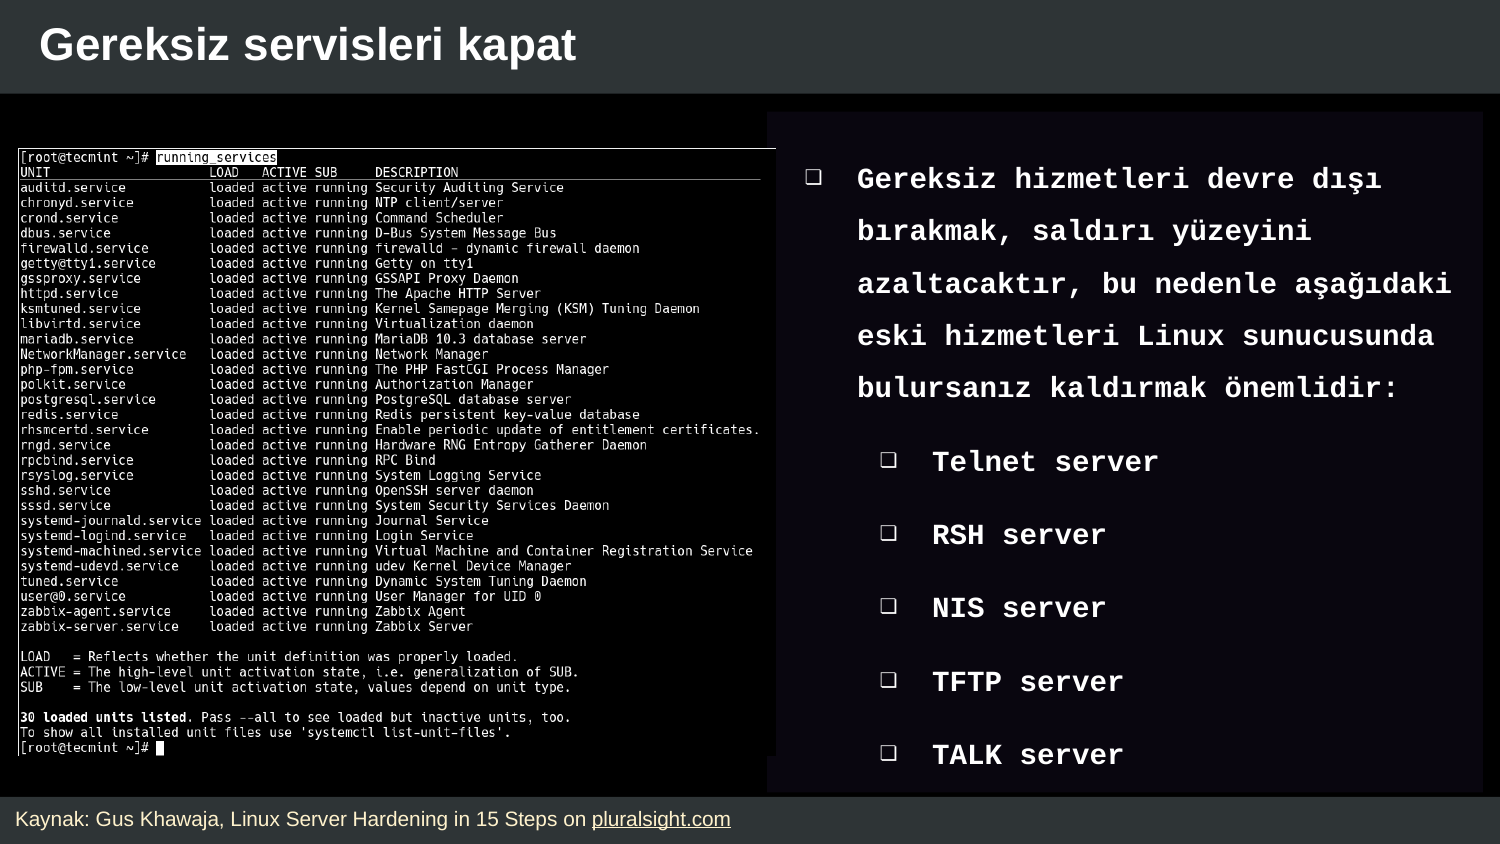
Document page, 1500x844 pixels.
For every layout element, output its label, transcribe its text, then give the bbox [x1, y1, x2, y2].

text_box Kaynak: Gus Khawaja, Linux Server Hardening in 15 Steps on pluralsight.com [0, 792, 1500, 843]
picture [18, 148, 777, 756]
list Gereksiz hizmetleri devre dışı bırakmak, saldırı yüzeyini azaltacaktır, bu nedenle aşağıdaki eski hizmetleri Linux sunucusunda bulursanız kaldırmak önemlidir: Telnet server RSH server NIS server TFTP server TALK server [767, 111, 1483, 792]
title Gereksiz servisleri kapat [24, 0, 1313, 85]
